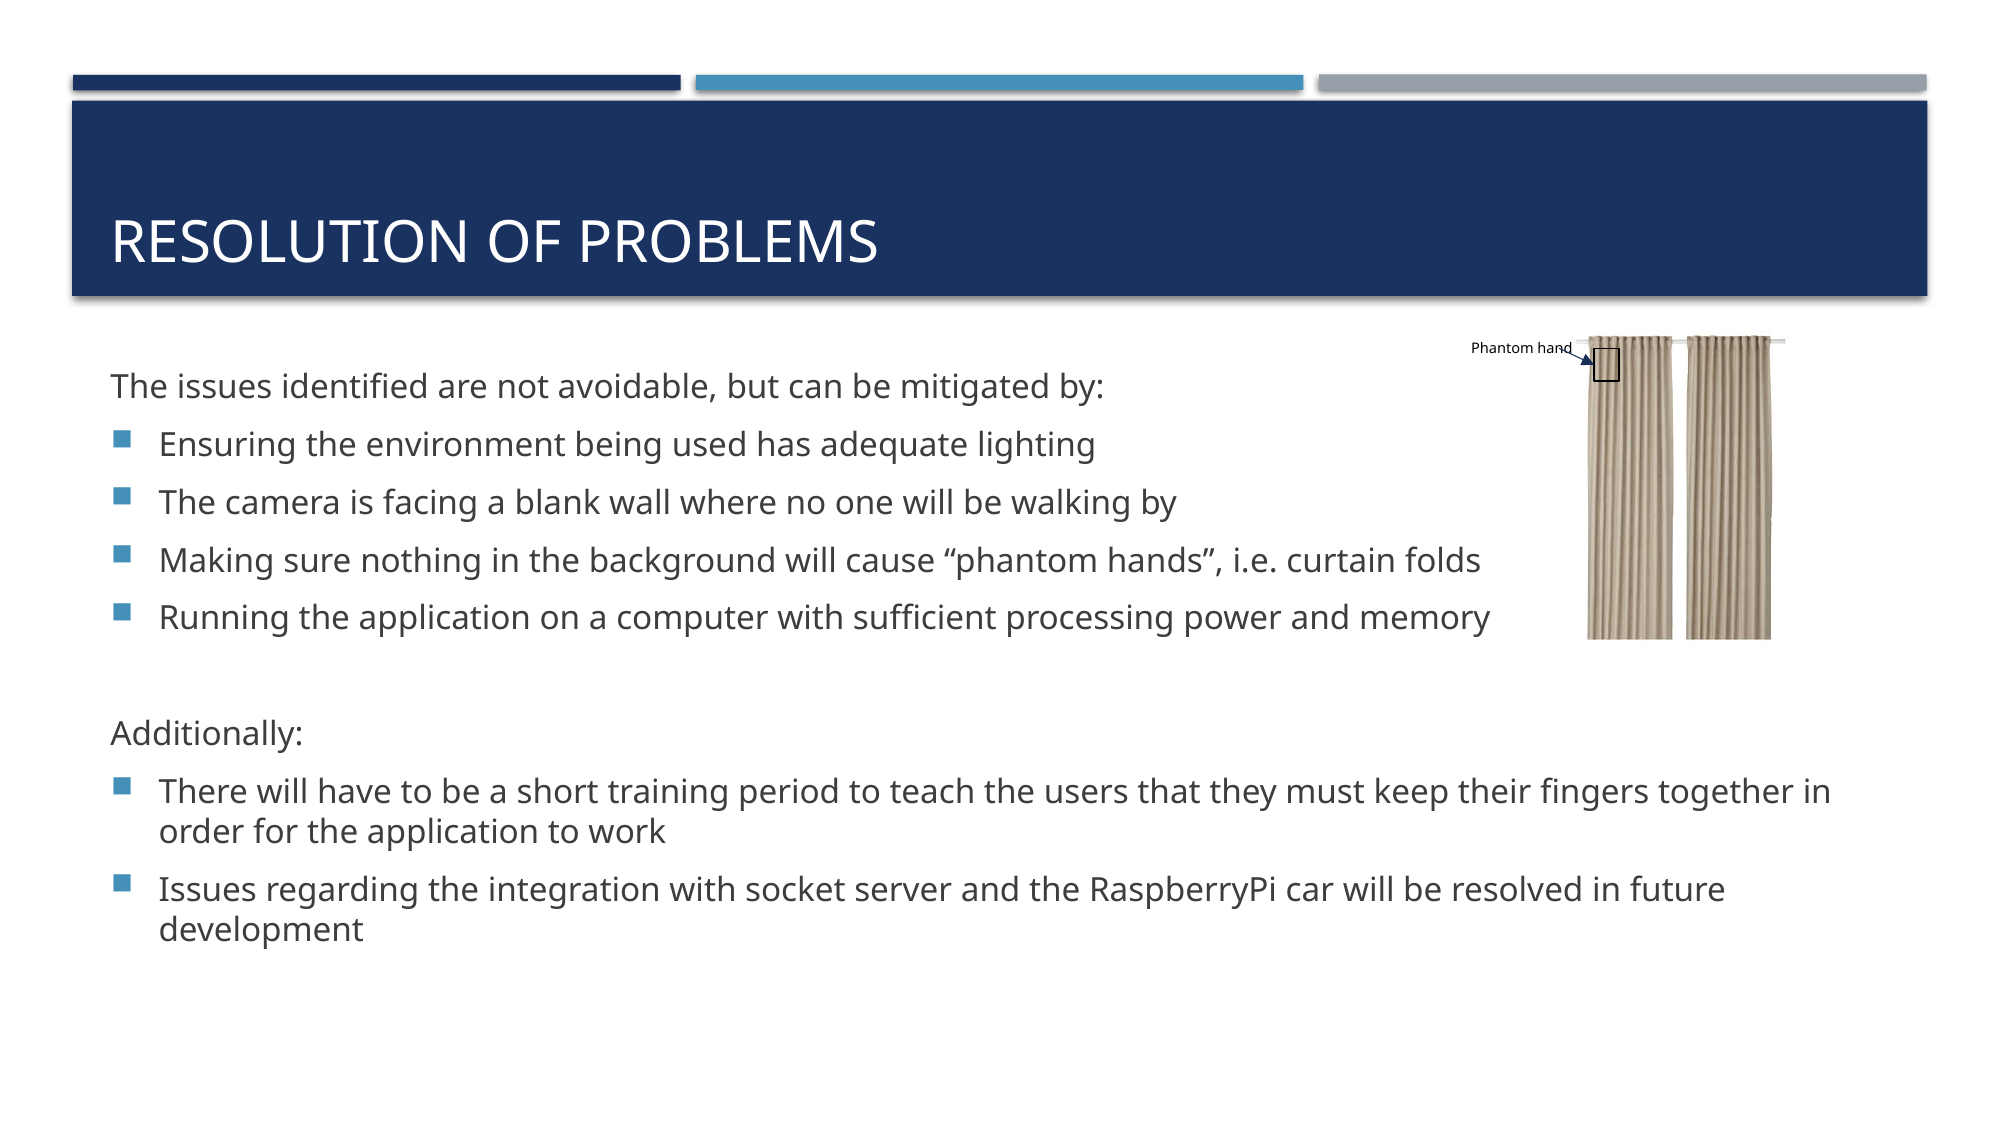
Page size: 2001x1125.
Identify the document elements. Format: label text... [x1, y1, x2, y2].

picture [1507, 313, 1854, 660]
list The issues identified are not avoidable, but can be mitigated by: Ensuring the environment being used has adequate lighting The camera is facing a blank wall where no one will be walking by Making sure nothing in the background will cause “phantom hands”, i.e. curtain folds Running the application on a computer with sufficient processing power and memory Additionally: There will have to be a short training period to teach the users that they must keep their fingers together in order for the application to work Issues regarding the integration with socket server and the RaspberryPi car will be resolved in future development [95, 357, 1905, 962]
text_box Phantom hand [1456, 331, 1501, 365]
title Resolution of Problems [95, 115, 1905, 282]
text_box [1558, 347, 1595, 364]
